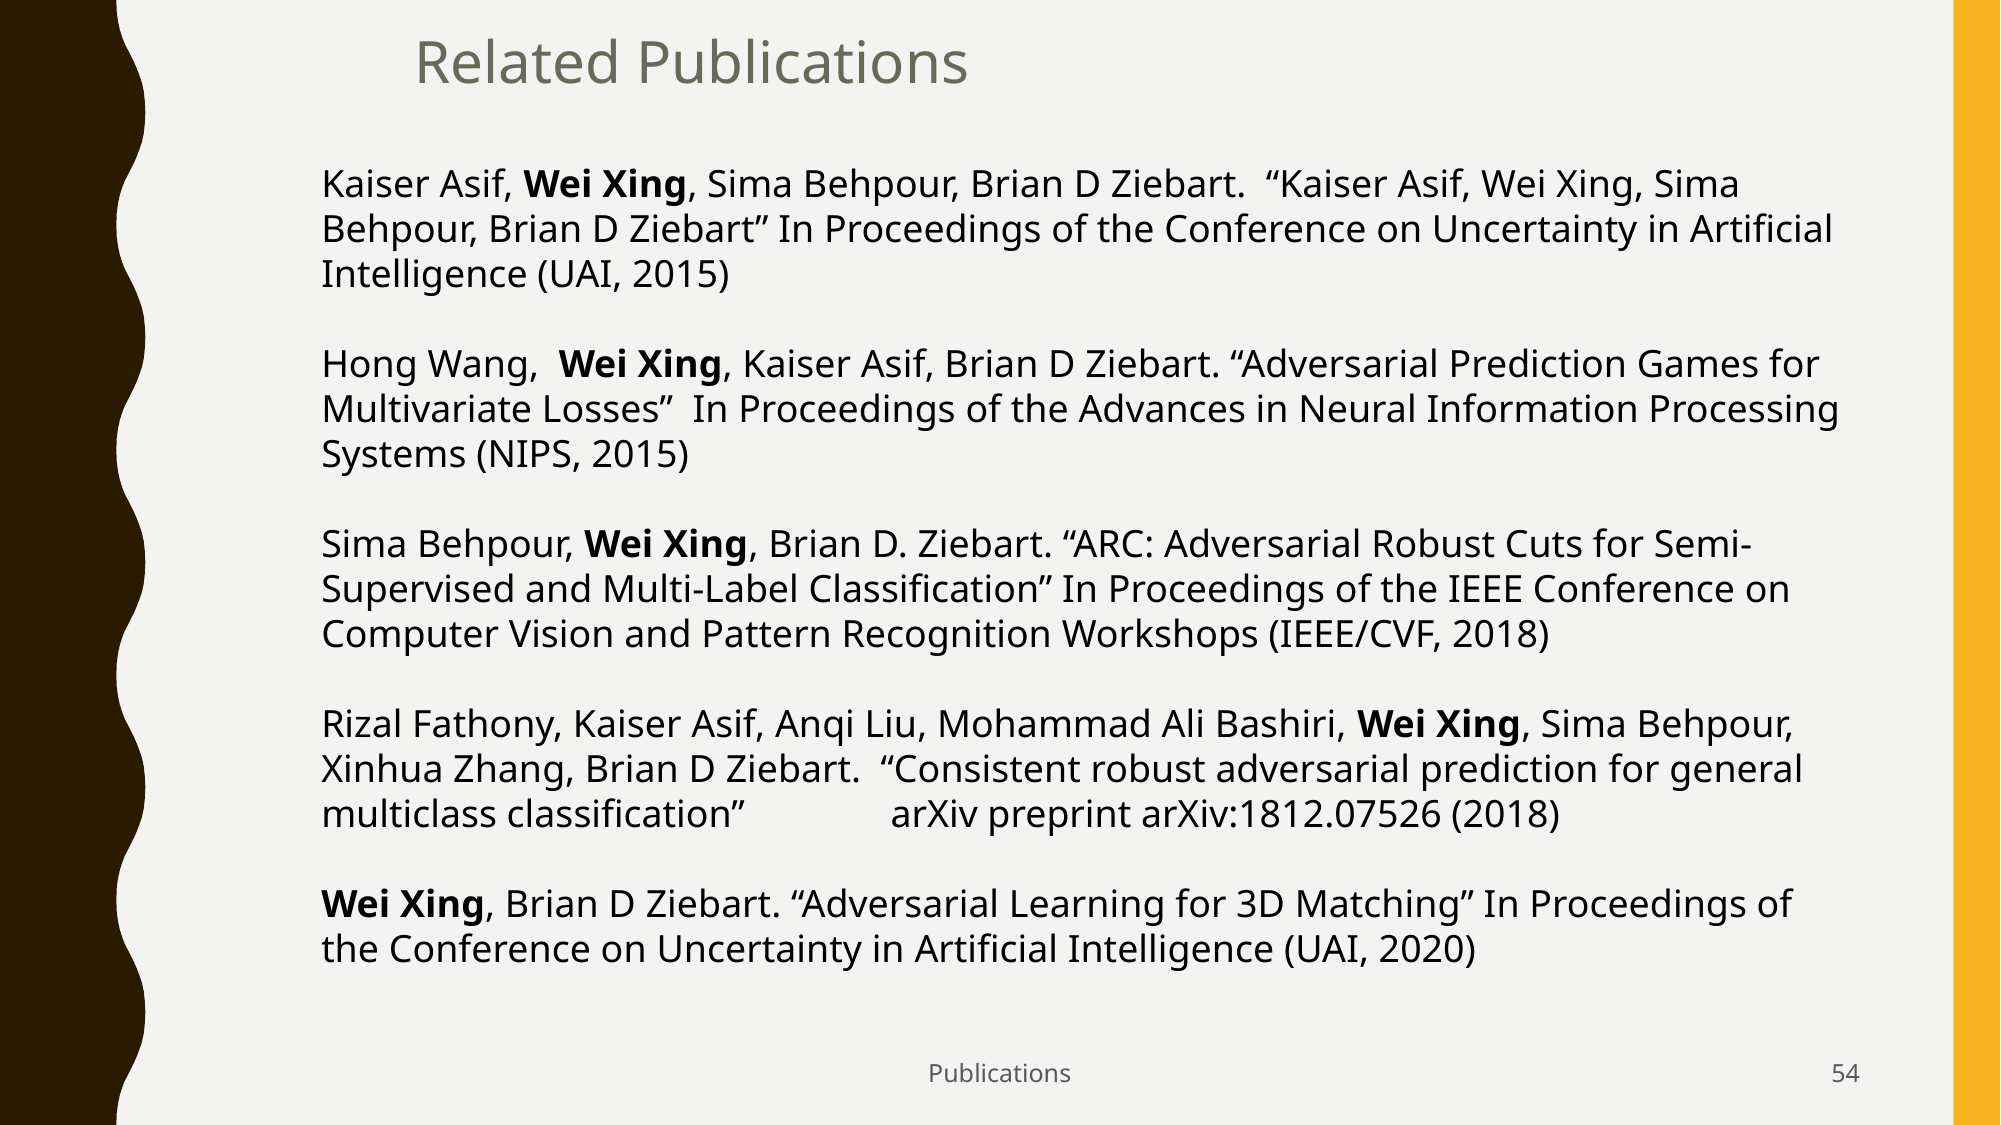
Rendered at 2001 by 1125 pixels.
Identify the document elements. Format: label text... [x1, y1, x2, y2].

slide_number 53 [1412, 1045, 1875, 1103]
text_box Related Publications [399, 17, 1657, 103]
text_box Kaiser Asif, Wei Xing, Sima Behpour, Brian D Ziebart. “Kaiser Asif, Wei Xing, Sima Behpour, Brian D Ziebart” In Proceedings of the Conference on Uncertainty in Artificial Intelligence (UAI, 2015) Hong Wang, Wei Xing, Kaiser Asif, Brian D Ziebart. “Adversarial Prediction Games for Multivariate Losses” In Proceedings of the Advances in Neural Information Processing Systems (NIPS, 2015) Sima Behpour, Wei Xing, Brian D. Ziebart. “ARC: Adversarial Robust Cuts for Semi-Supervised and Multi-Label Classification” In Proceedings of the IEEE Conference on Computer Vision and Pattern Recognition Workshops (IEEE/CVF, 2018) Rizal Fathony, Kaiser Asif, Anqi Liu, Mohammad Ali Bashiri, Wei Xing, Sima Behpour, Xinhua Zhang, Brian D Ziebart. “Consistent robust adversarial prediction for general multiclass classification” arXiv preprint arXiv:1812.07526 (2018) Wei Xing, Brian D Ziebart. “Adversarial Learning for 3D Matching” In Proceedings of the Conference on Uncertainty in Artificial Intelligence (UAI, 2020) [306, 152, 1875, 977]
footer Publications [662, 1045, 1338, 1103]
